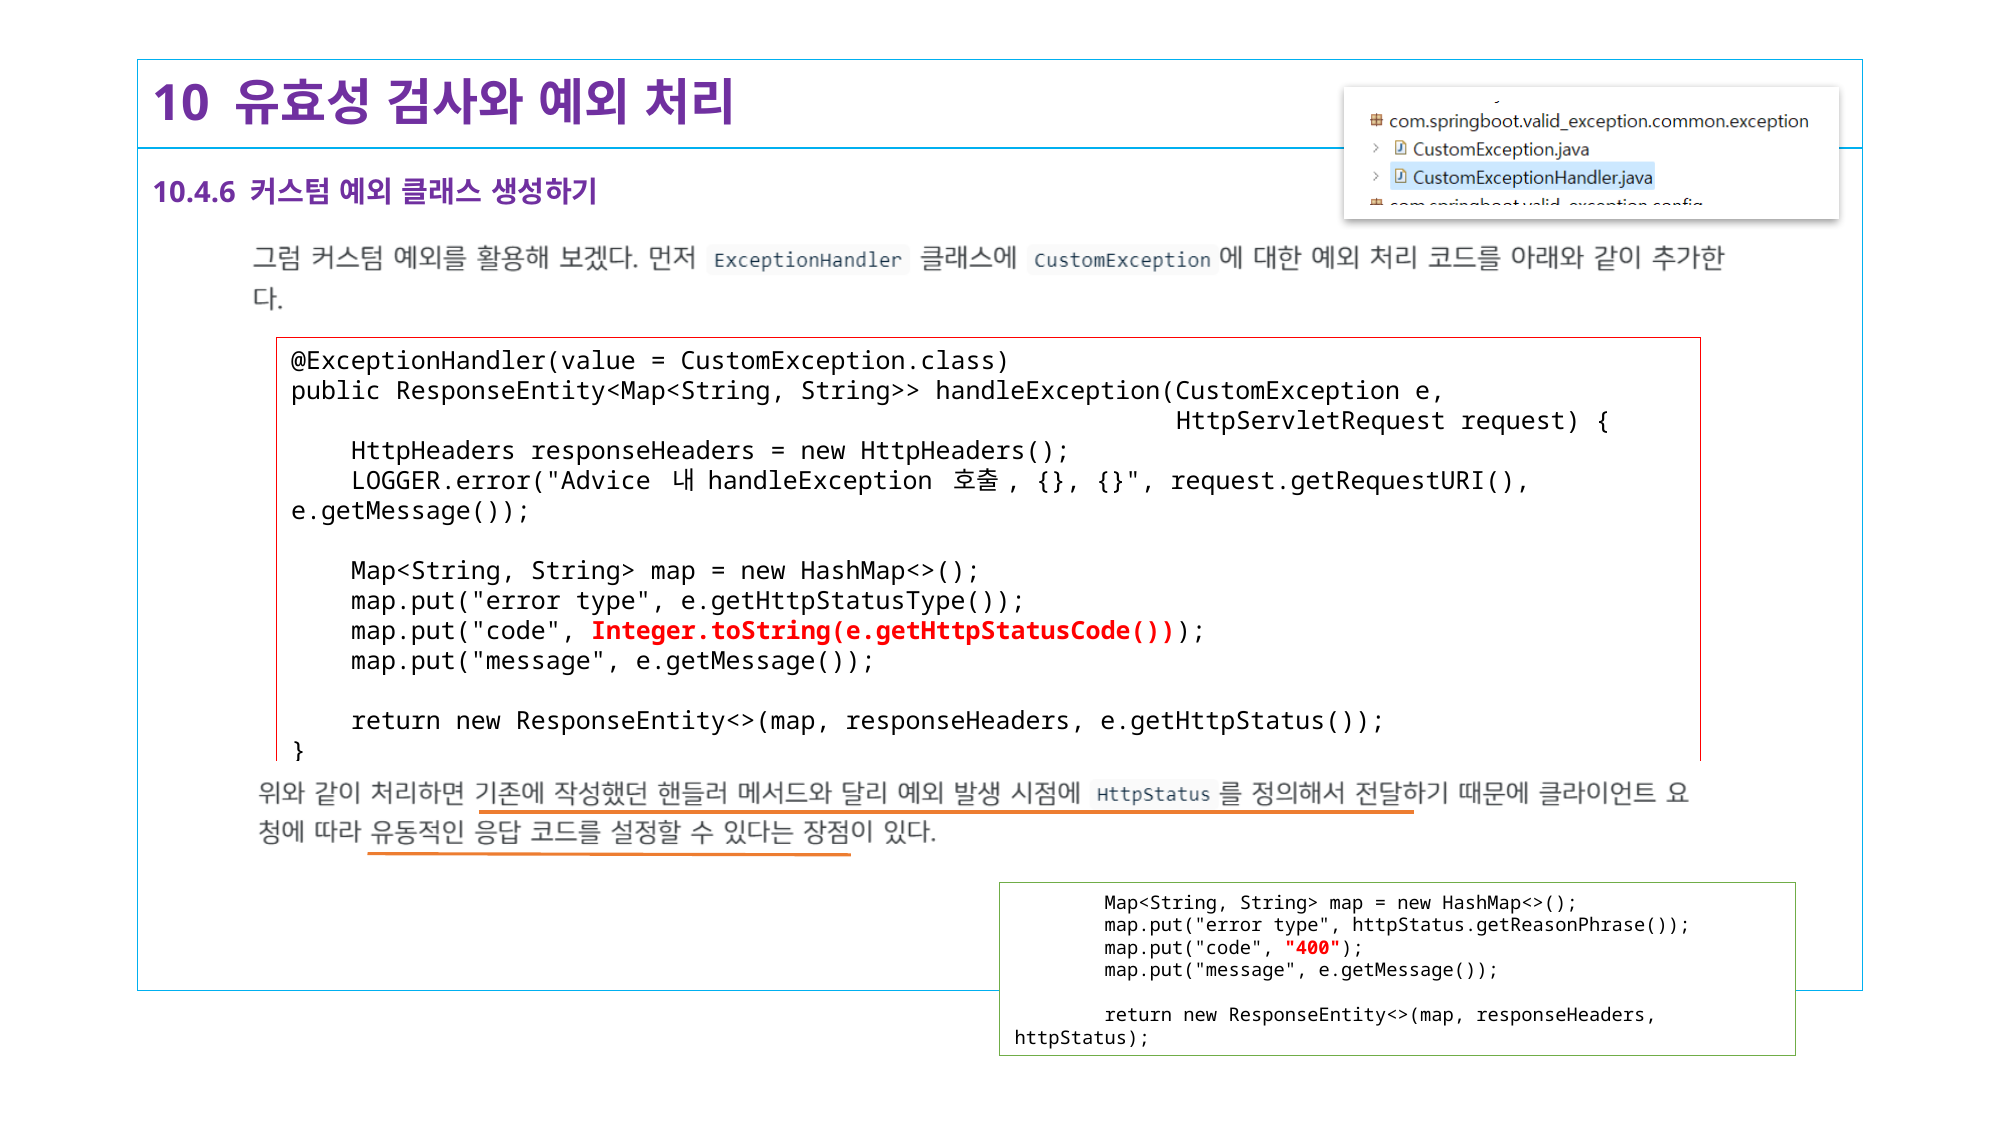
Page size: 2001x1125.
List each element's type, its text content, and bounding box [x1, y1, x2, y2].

picture [242, 761, 1706, 869]
text_box Map<String, String> map = new HashMap<>(); map.put("error type", httpStatus.getReasonPhrase()); map.put("code", "400"); map.put("message", e.getMessage()); return new ResponseEntity<>(map, responseHeaders, httpStatus); [999, 882, 1796, 1056]
list 10.4.6 커스텀 예외 클래스 생성하기 [137, 148, 1863, 991]
picture [1358, 101, 1825, 205]
text_box @ExceptionHandler(value = CustomException.class) public ResponseEntity<Map<String, String>> handleException(CustomException e, HttpServletRequest request) { HttpHeaders responseHeaders = new HttpHeaders(); LOGGER.error("Advice 내 handleException 호출, {}, {}", request.getRequestURI(), e.getMessage()); Map<String, String> map = new HashMap<>(); map.put("error type", e.getHttpStatusType()); map.put("code", Integer.toString(e.getHttpStatusCode())); map.put("message", e.getMessage()); return new ResponseEntity<>(map, responseHeaders, e.getHttpStatus()); } [276, 337, 1701, 761]
picture [242, 222, 1735, 333]
title 10 유효성 검사와 예외 처리 [137, 59, 1863, 148]
